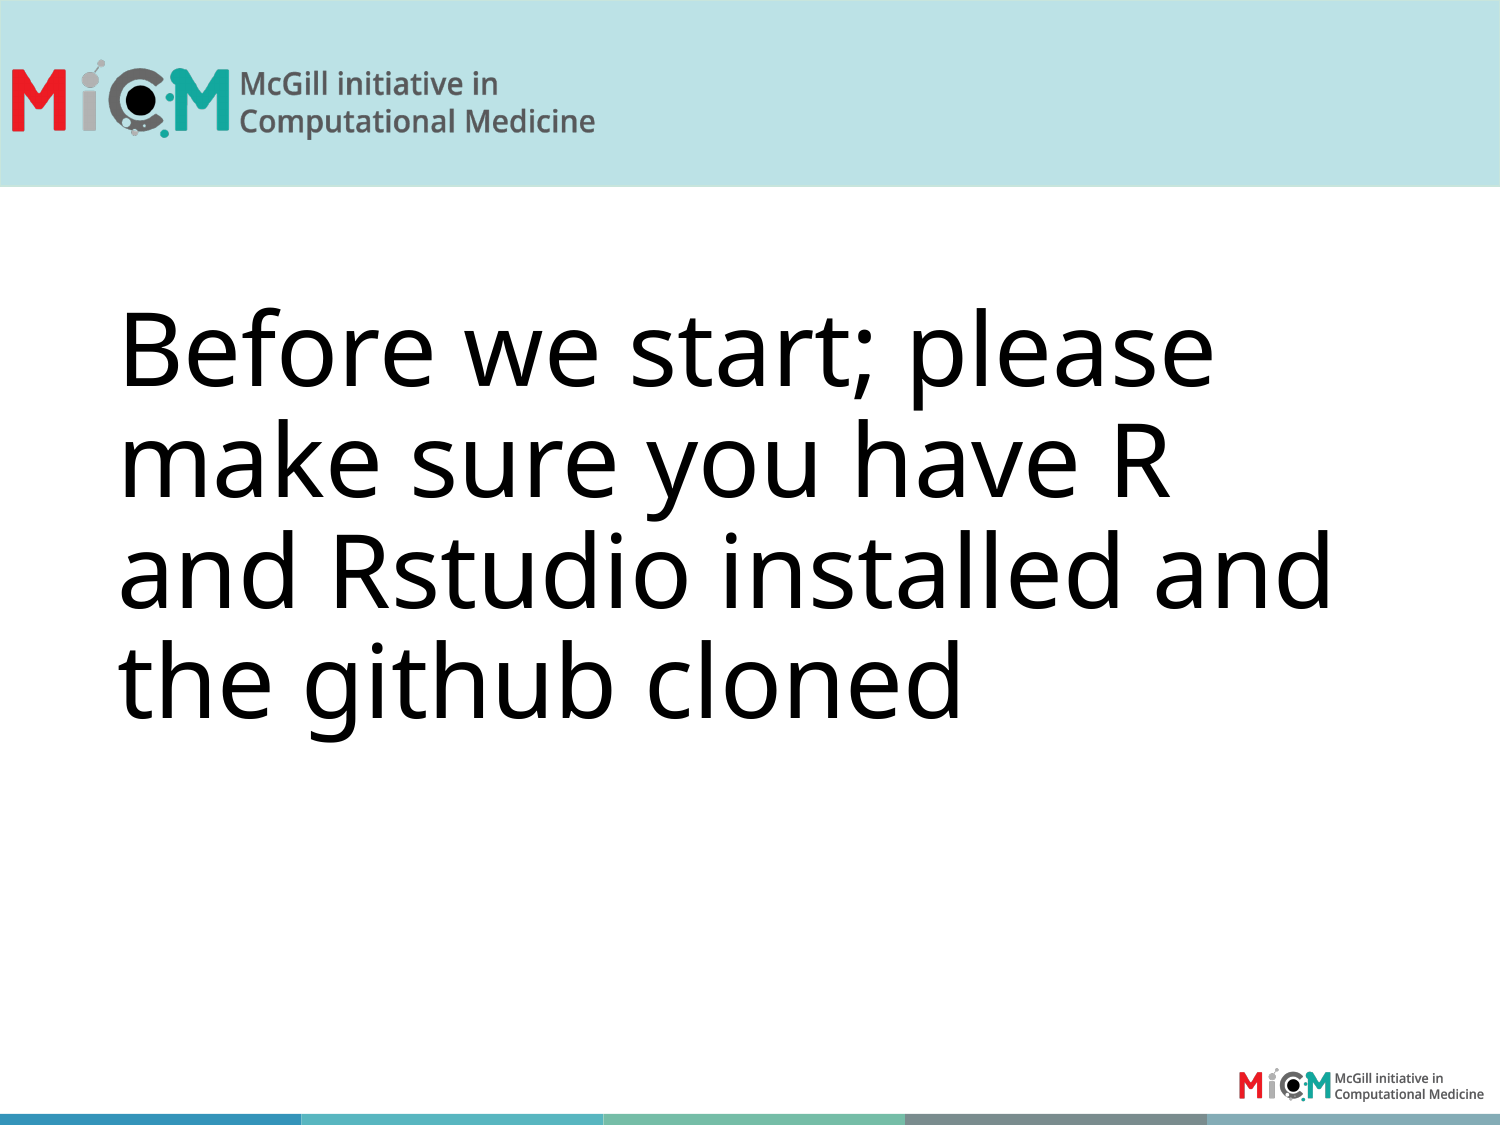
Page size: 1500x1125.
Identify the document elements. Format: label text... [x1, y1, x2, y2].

picture [1211, 1051, 1500, 1122]
title Before we start; please make sure you have R and Rstudio installed and the github cloned [102, 280, 1397, 749]
picture [0, 19, 634, 187]
